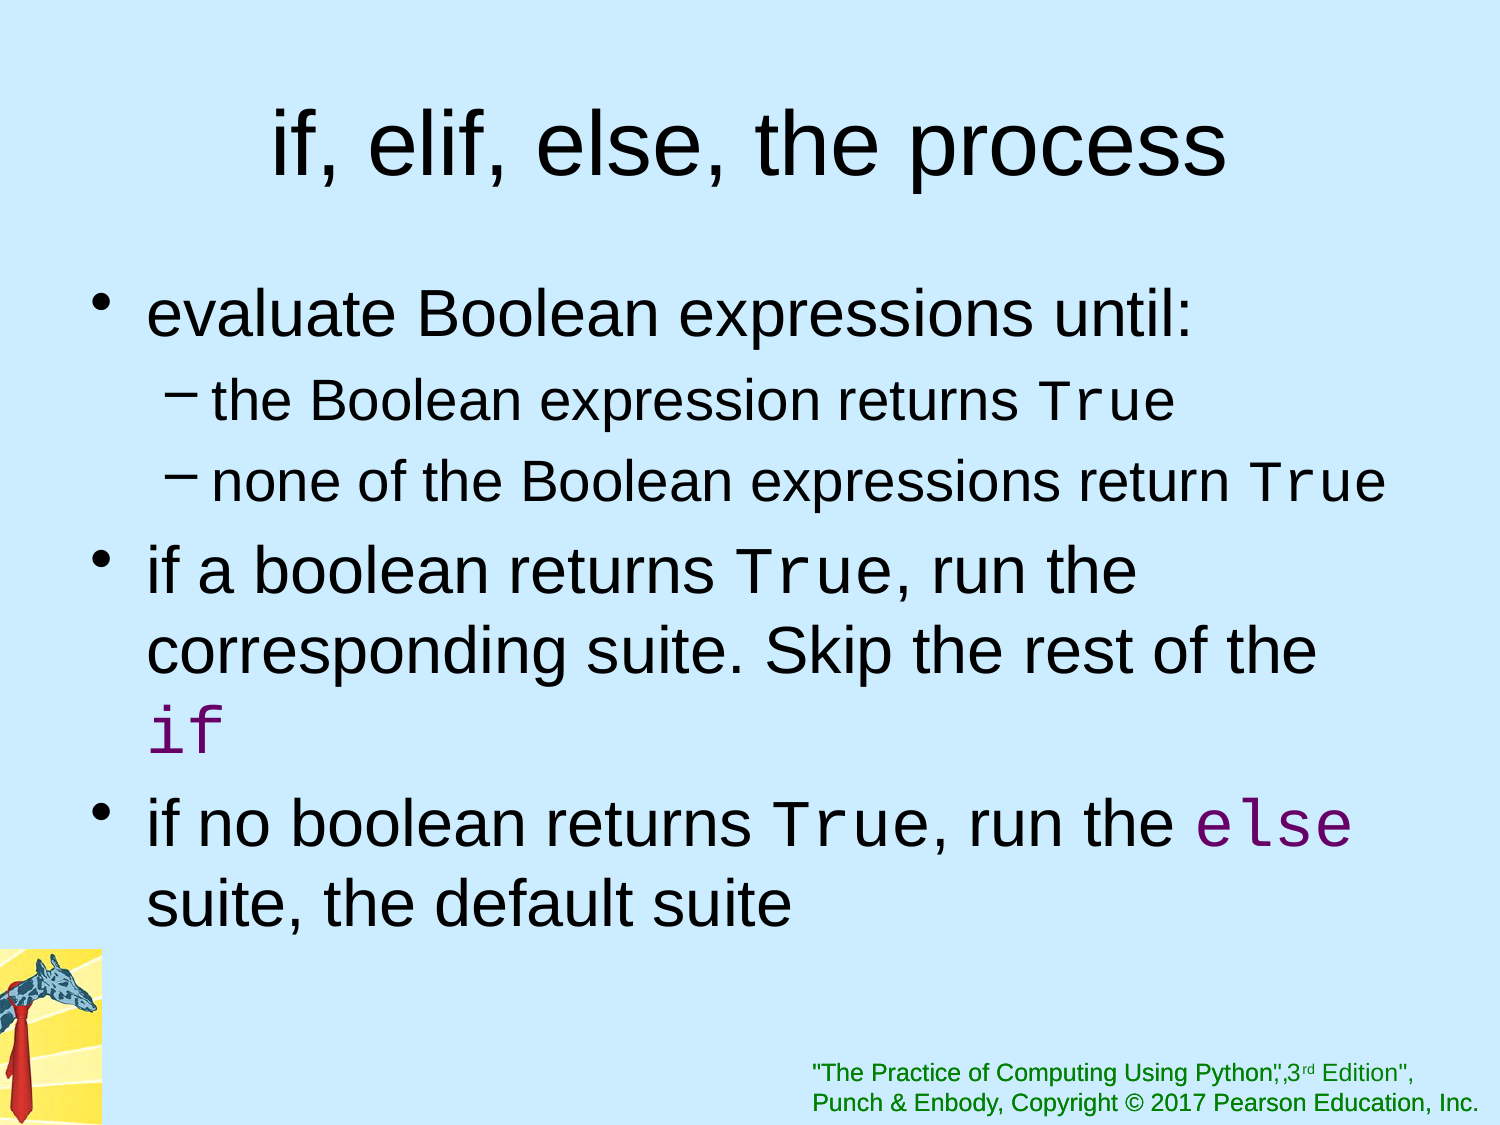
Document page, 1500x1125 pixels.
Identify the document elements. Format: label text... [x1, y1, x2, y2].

title if, elif, else, the process [75, 45, 1425, 233]
picture [0, 949, 102, 1125]
list evaluate Boolean expressions until: the Boolean expression returns True none of the Boolean expressions return True if a boolean returns True, run the corresponding suite. Skip the rest of the if if no boolean returns True, run the else suite, the default suite [75, 262, 1425, 1005]
